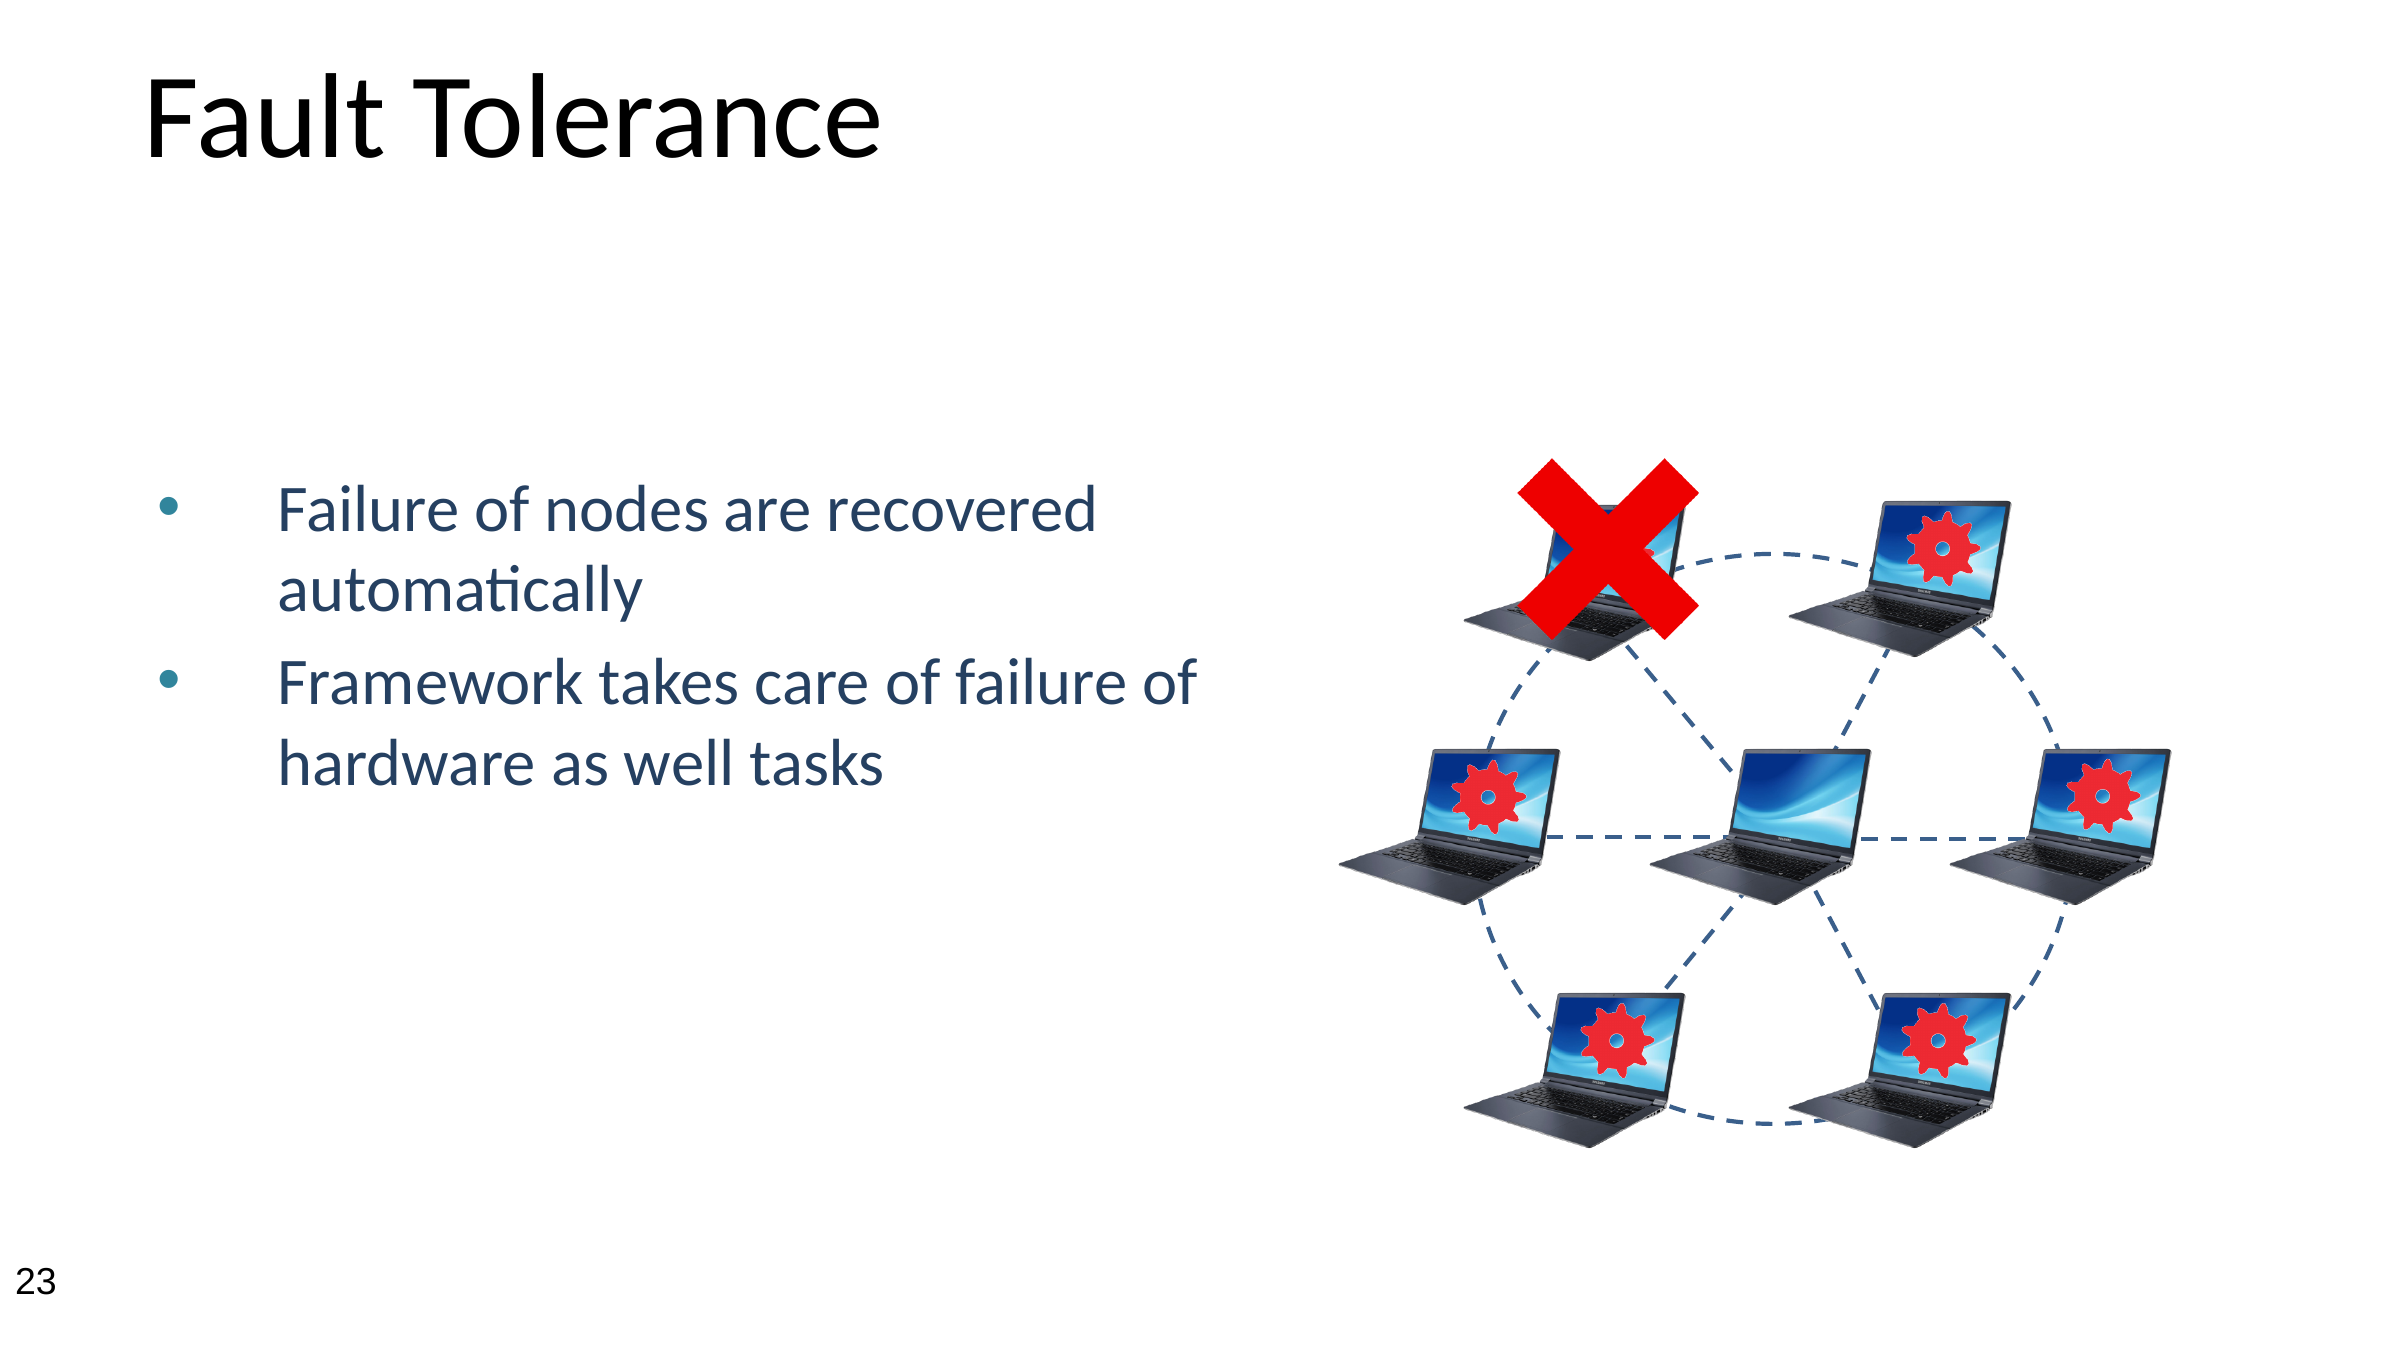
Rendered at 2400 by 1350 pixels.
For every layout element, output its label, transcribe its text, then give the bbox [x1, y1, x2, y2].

picture [1948, 747, 2172, 906]
text_box [1487, 669, 1568, 834]
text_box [1793, 667, 1924, 838]
text_box [1703, 551, 1782, 581]
text_box [1481, 845, 1593, 989]
picture [1462, 458, 1699, 663]
picture [1787, 990, 2012, 1150]
picture [1787, 499, 2012, 659]
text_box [1598, 838, 1782, 1071]
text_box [1573, 582, 1789, 840]
list Failure of nodes are recovered automatically Framework takes care of failure of hardware as well tasks [133, 452, 1401, 898]
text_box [1787, 838, 1924, 990]
text_box [1690, 1078, 1782, 1126]
text_box [1928, 666, 2059, 838]
picture [1648, 747, 1872, 906]
text_box [1928, 848, 2064, 1010]
text_box 23 [0, 1249, 201, 1310]
picture [1337, 747, 1561, 906]
picture [1462, 990, 1686, 1150]
title Fault Tolerance [120, 24, 2280, 194]
